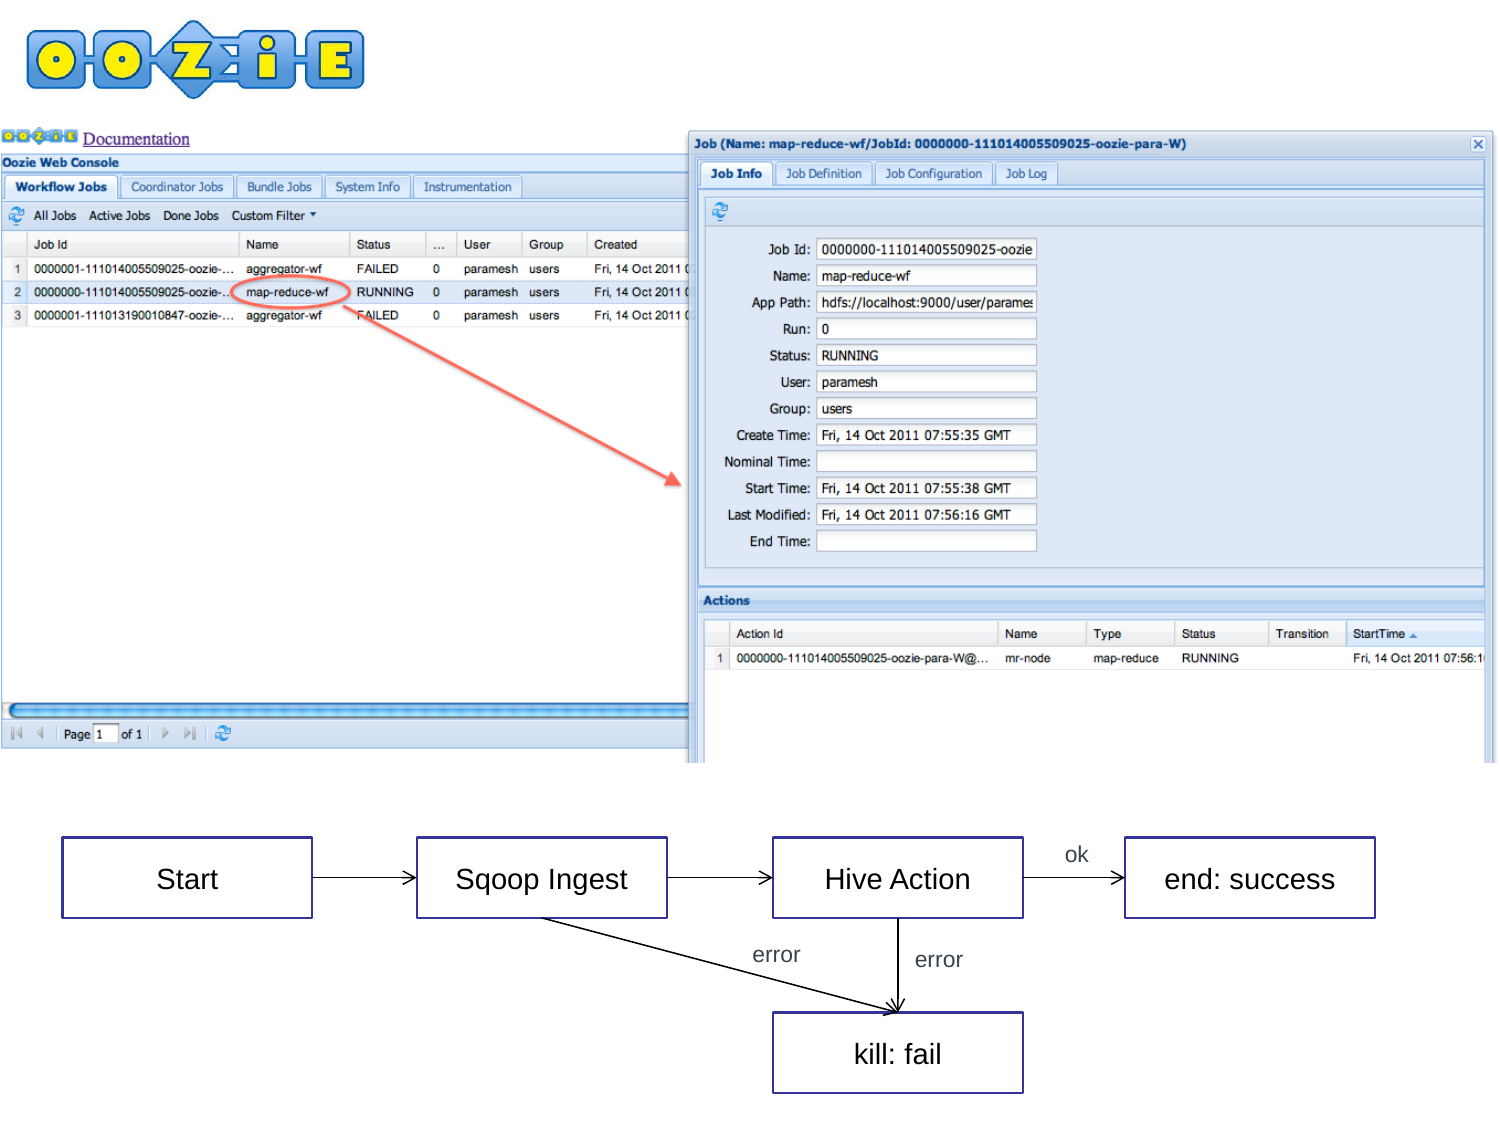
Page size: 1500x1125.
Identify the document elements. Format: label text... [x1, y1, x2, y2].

picture [0, 124, 1500, 763]
text_box ok [1049, 832, 1113, 875]
text_box Hive Action [771, 835, 1025, 920]
picture [24, 17, 367, 101]
list Oozie [50, 771, 1425, 1030]
text_box kill: fail [771, 1010, 1025, 1095]
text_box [541, 917, 897, 1013]
text_box Start [60, 835, 314, 920]
text_box end: success [1123, 835, 1377, 920]
text_box error [905, 937, 1025, 980]
text_box Sqoop Ingest [415, 835, 669, 920]
